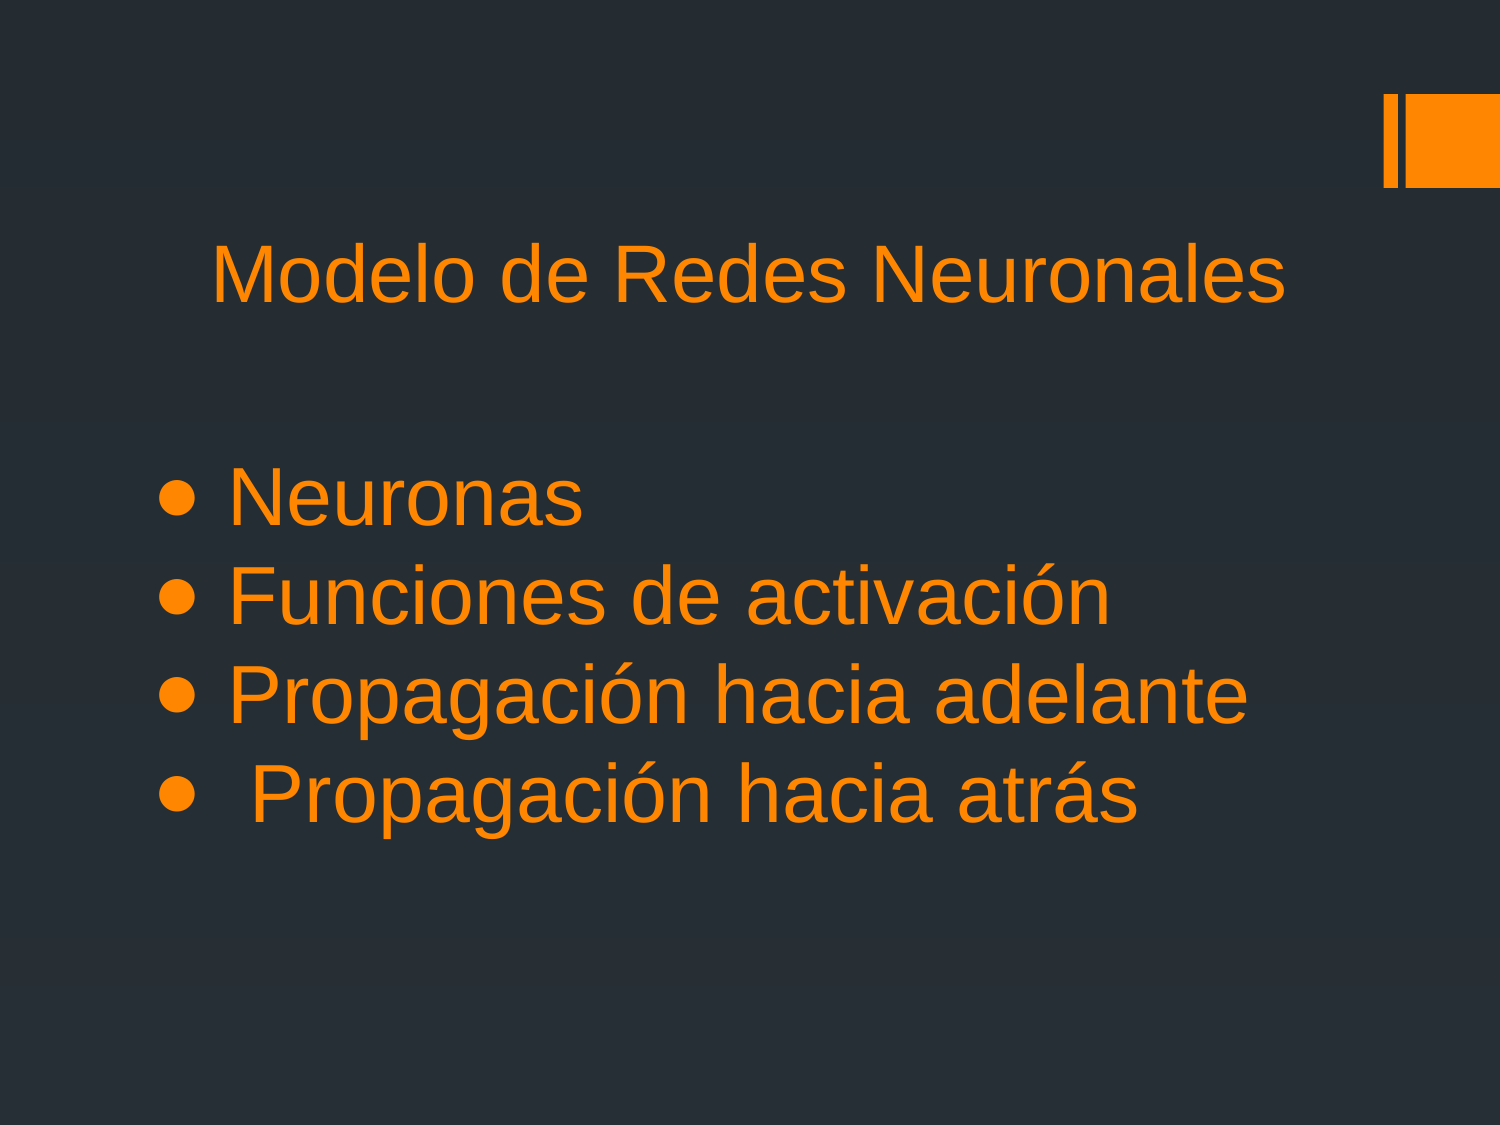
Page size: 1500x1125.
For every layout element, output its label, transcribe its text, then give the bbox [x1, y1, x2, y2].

text_box Neuronas Funciones de activación Propagación hacia adelante Propagación hacia atrás [137, 432, 1424, 846]
title Modelo de Redes Neuronales [195, 186, 1305, 327]
